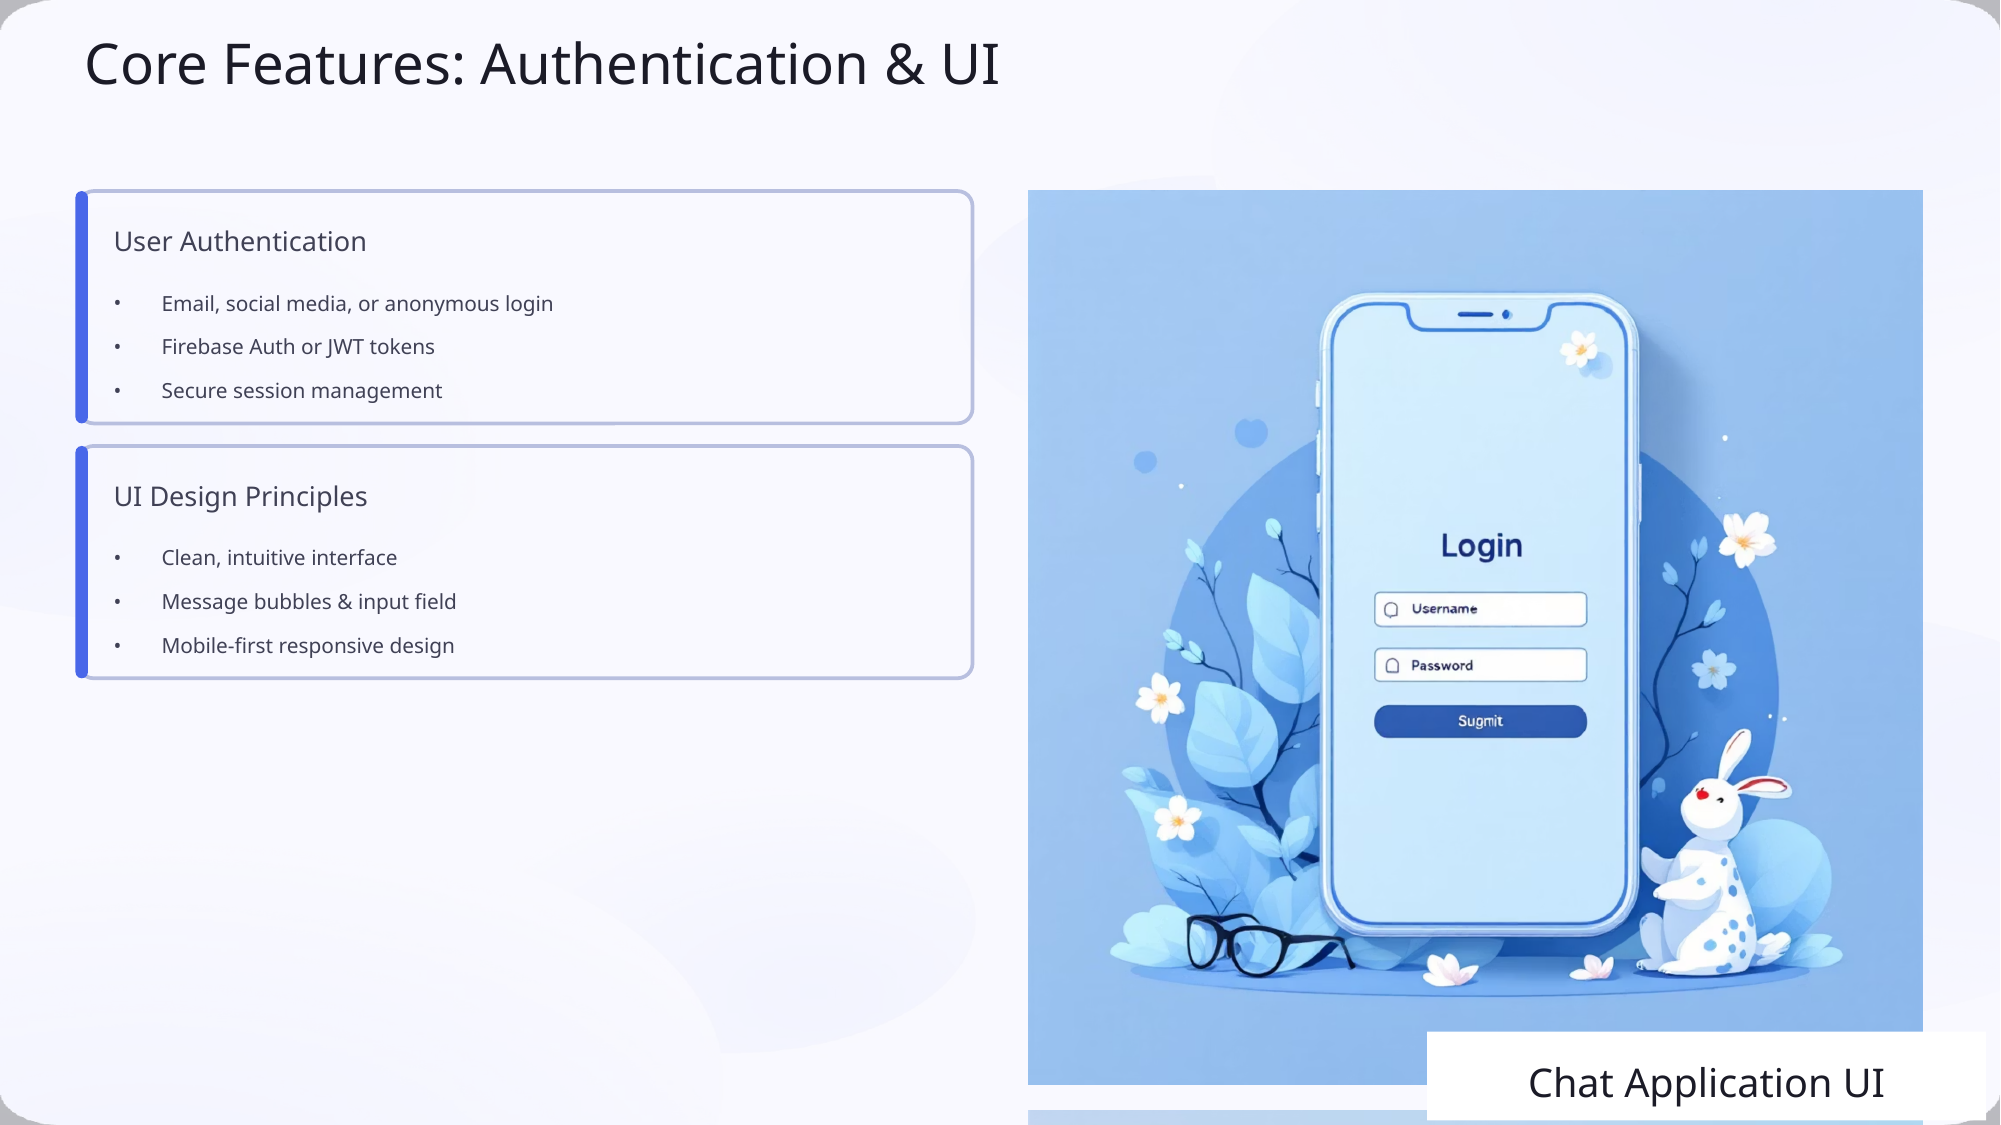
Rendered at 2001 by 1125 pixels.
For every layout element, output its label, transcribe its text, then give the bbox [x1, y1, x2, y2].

text_box Mobile-first responsive design [113, 616, 947, 653]
text_box [86, 191, 973, 424]
text_box Secure session management [113, 361, 947, 398]
picture [1987, 1059, 1991, 1116]
text_box Message bubbles & input field [113, 572, 947, 609]
text_box Core Features: Authentication & UI [84, 11, 1002, 82]
picture [1028, 1109, 1923, 1125]
text_box Email, social media, or anonymous login [113, 274, 947, 311]
text_box Firebase Auth or JWT tokens [113, 318, 947, 354]
text_box [87, 445, 973, 679]
text_box Chat Application UI [1427, 1031, 1987, 1121]
text_box [75, 445, 88, 679]
text_box Clean, intuitive interface [113, 529, 947, 566]
text_box User Authentication [113, 216, 395, 252]
text_box UI Design Principles [113, 471, 395, 507]
picture [1028, 190, 1923, 1086]
text_box [75, 191, 88, 424]
